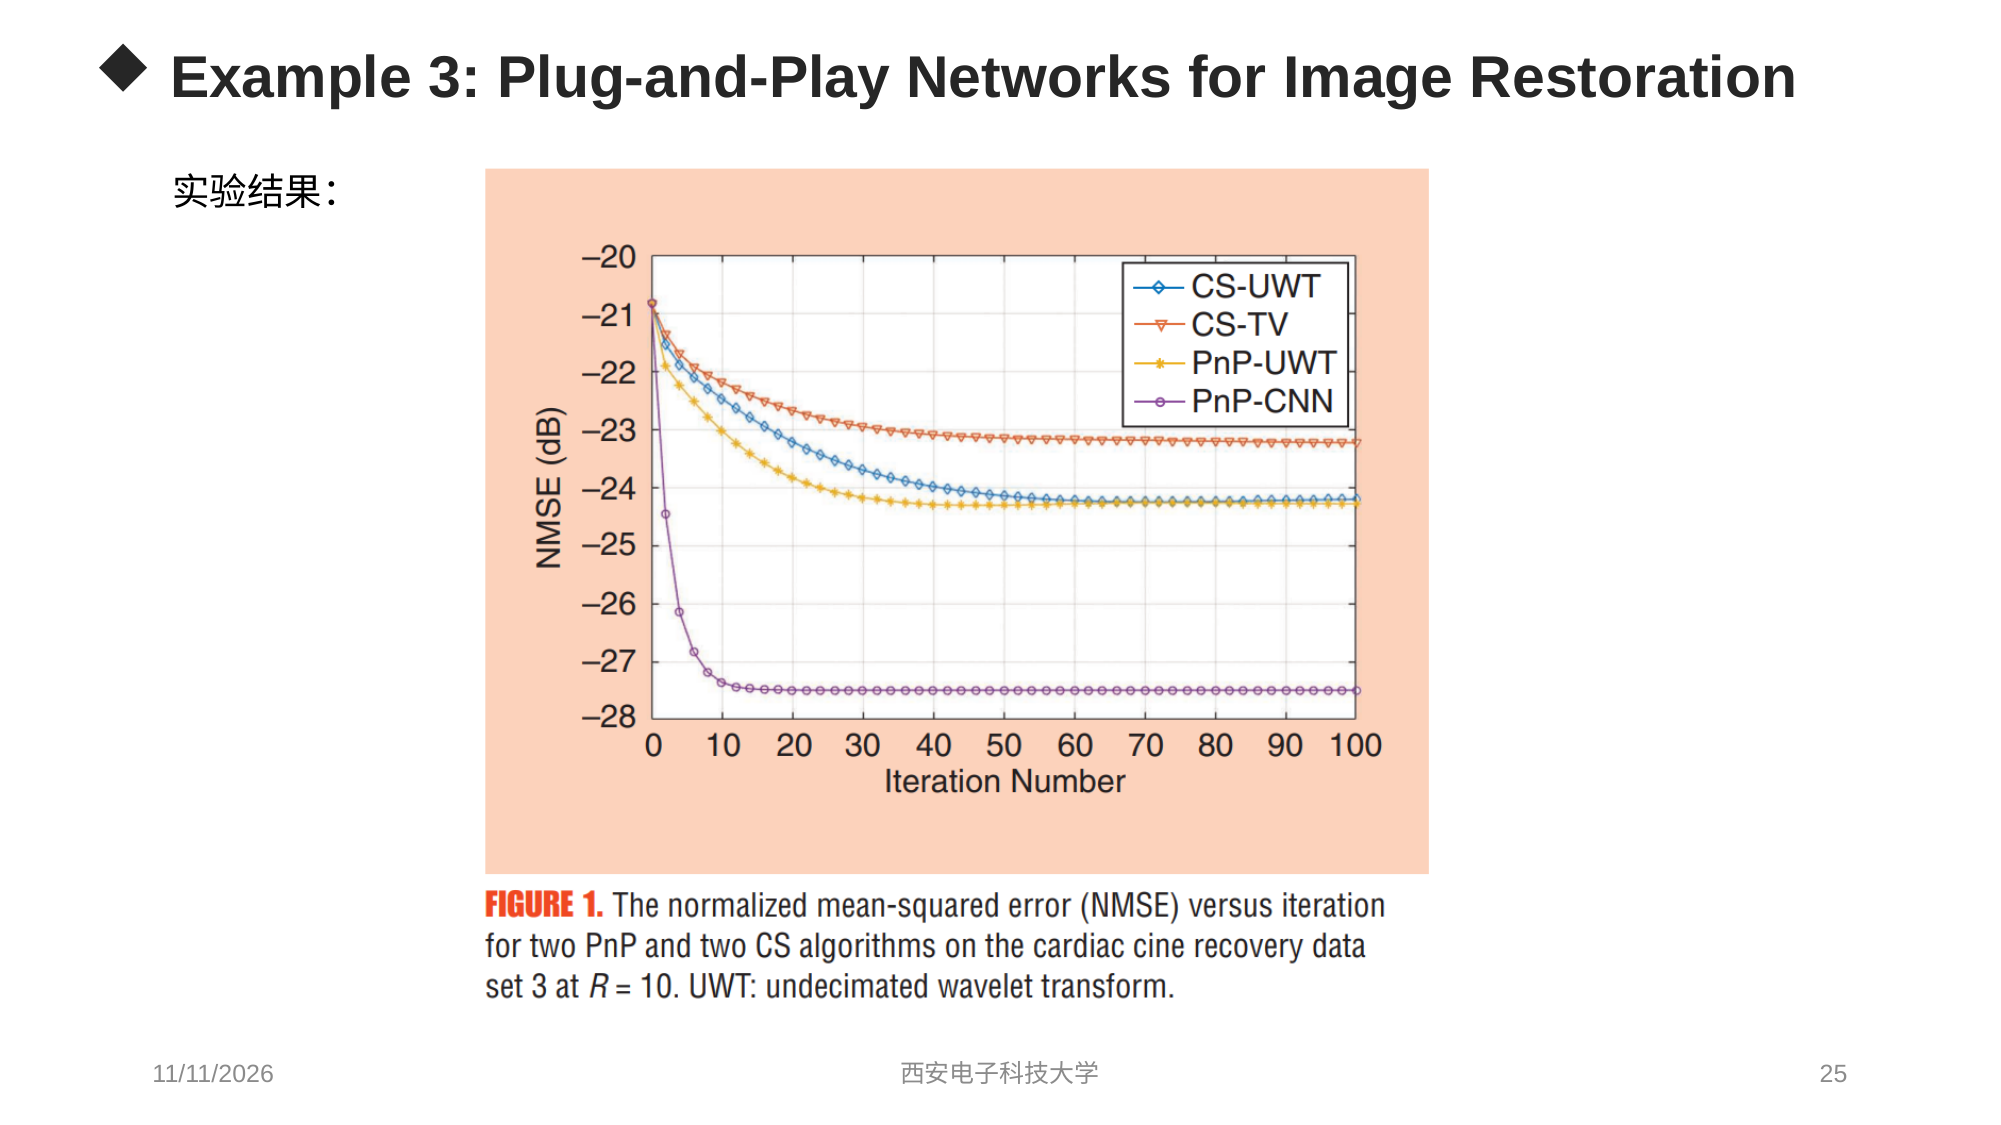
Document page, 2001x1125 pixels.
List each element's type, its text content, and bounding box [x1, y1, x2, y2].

slide_number 25 [1412, 1042, 1863, 1103]
title Example 3: Plug-and-Play Networks for Image Restoration [79, 36, 1863, 121]
picture [446, 141, 1447, 1022]
text_box 实验结果： [157, 147, 375, 221]
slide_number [137, 1042, 588, 1103]
footer 西安电子科技大学 [662, 1042, 1338, 1103]
